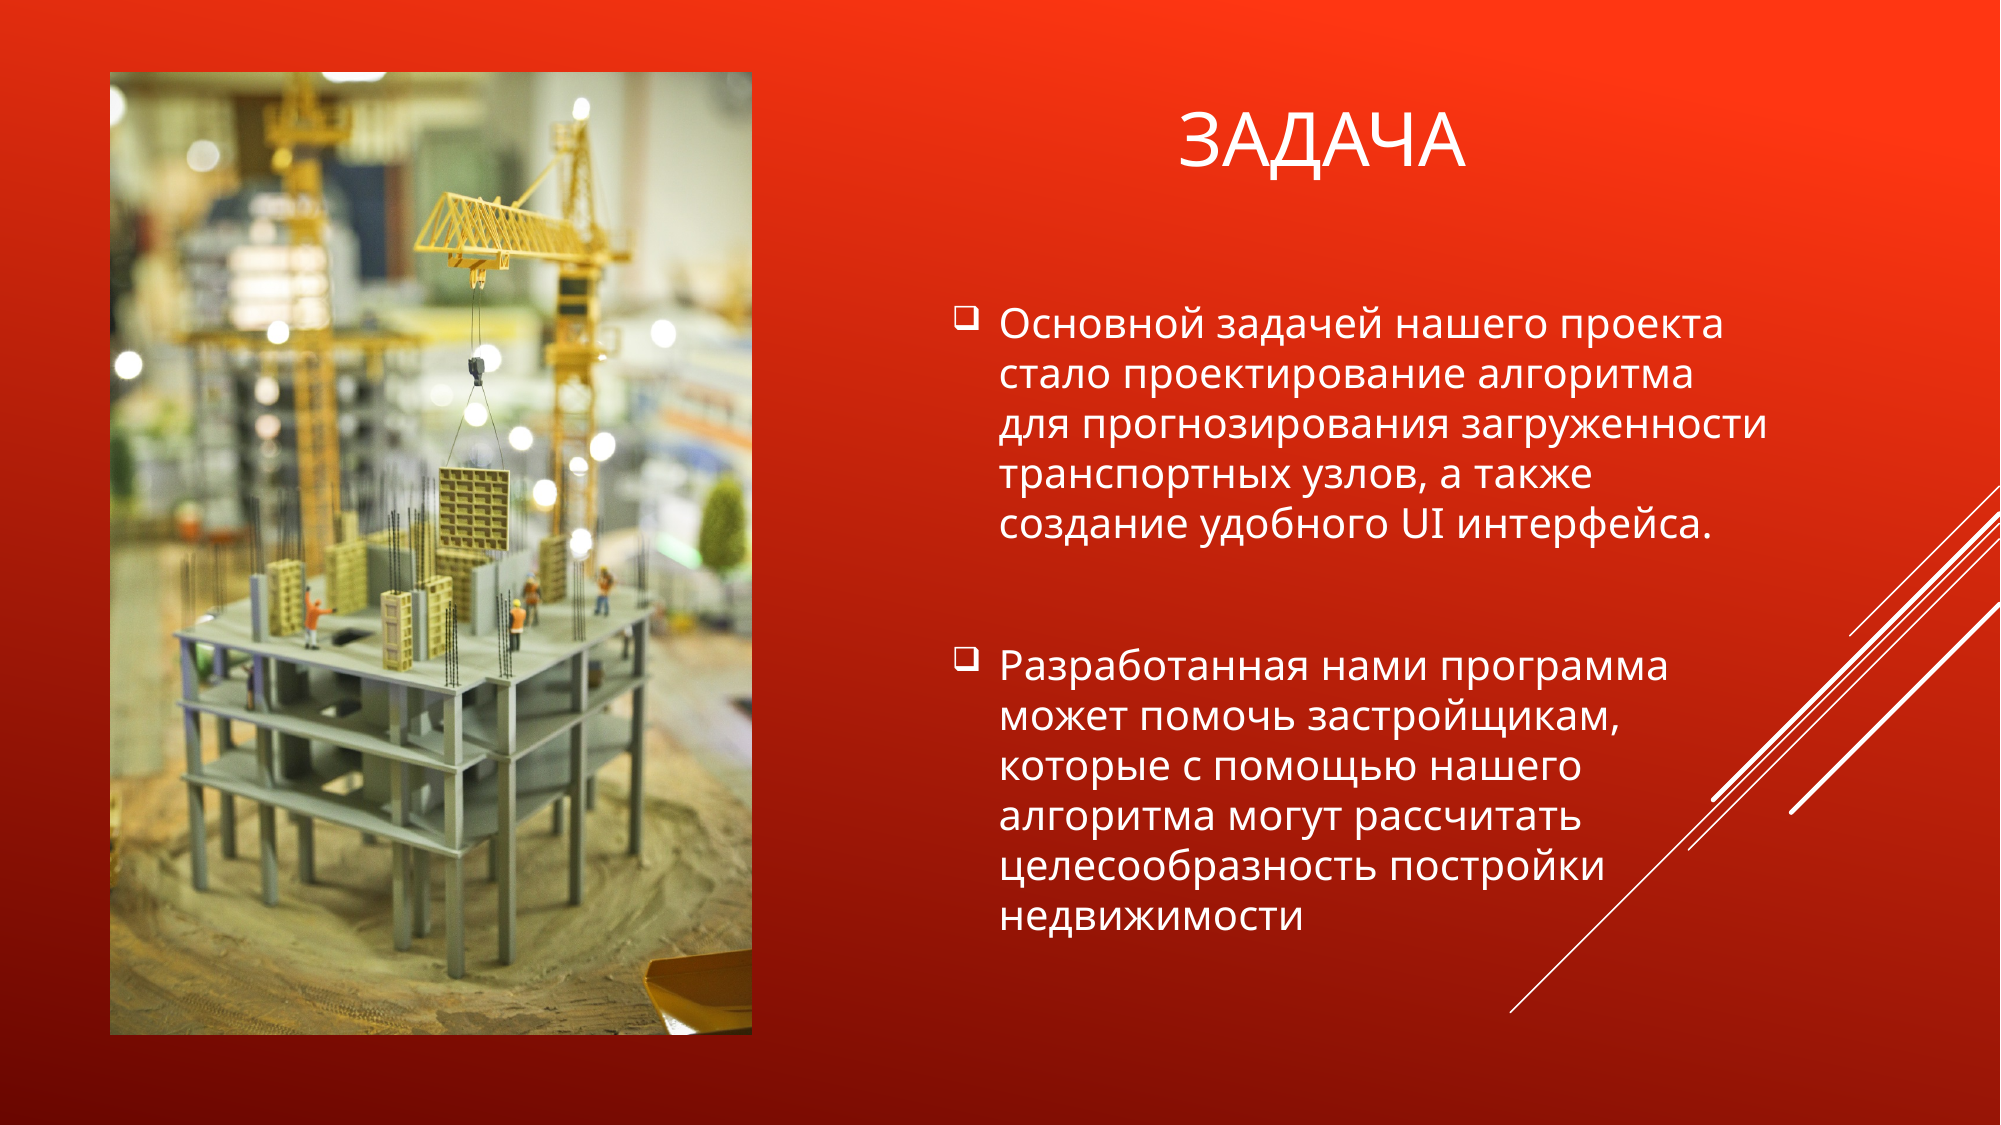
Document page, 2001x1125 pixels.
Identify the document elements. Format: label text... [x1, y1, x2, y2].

picture [110, 72, 753, 1035]
title Задача [622, 12, 2000, 260]
list Основной задачей нашего проекта стало проектирование алгоритма для прогнозирования загруженности транспортных узлов, а также создание удобного UI интерфейса. Разработанная нами программа может помочь застройщикам, которые с помощью нашего алгоритма могут рассчитать целесообразность постройки недвижимости [936, 221, 1785, 1015]
